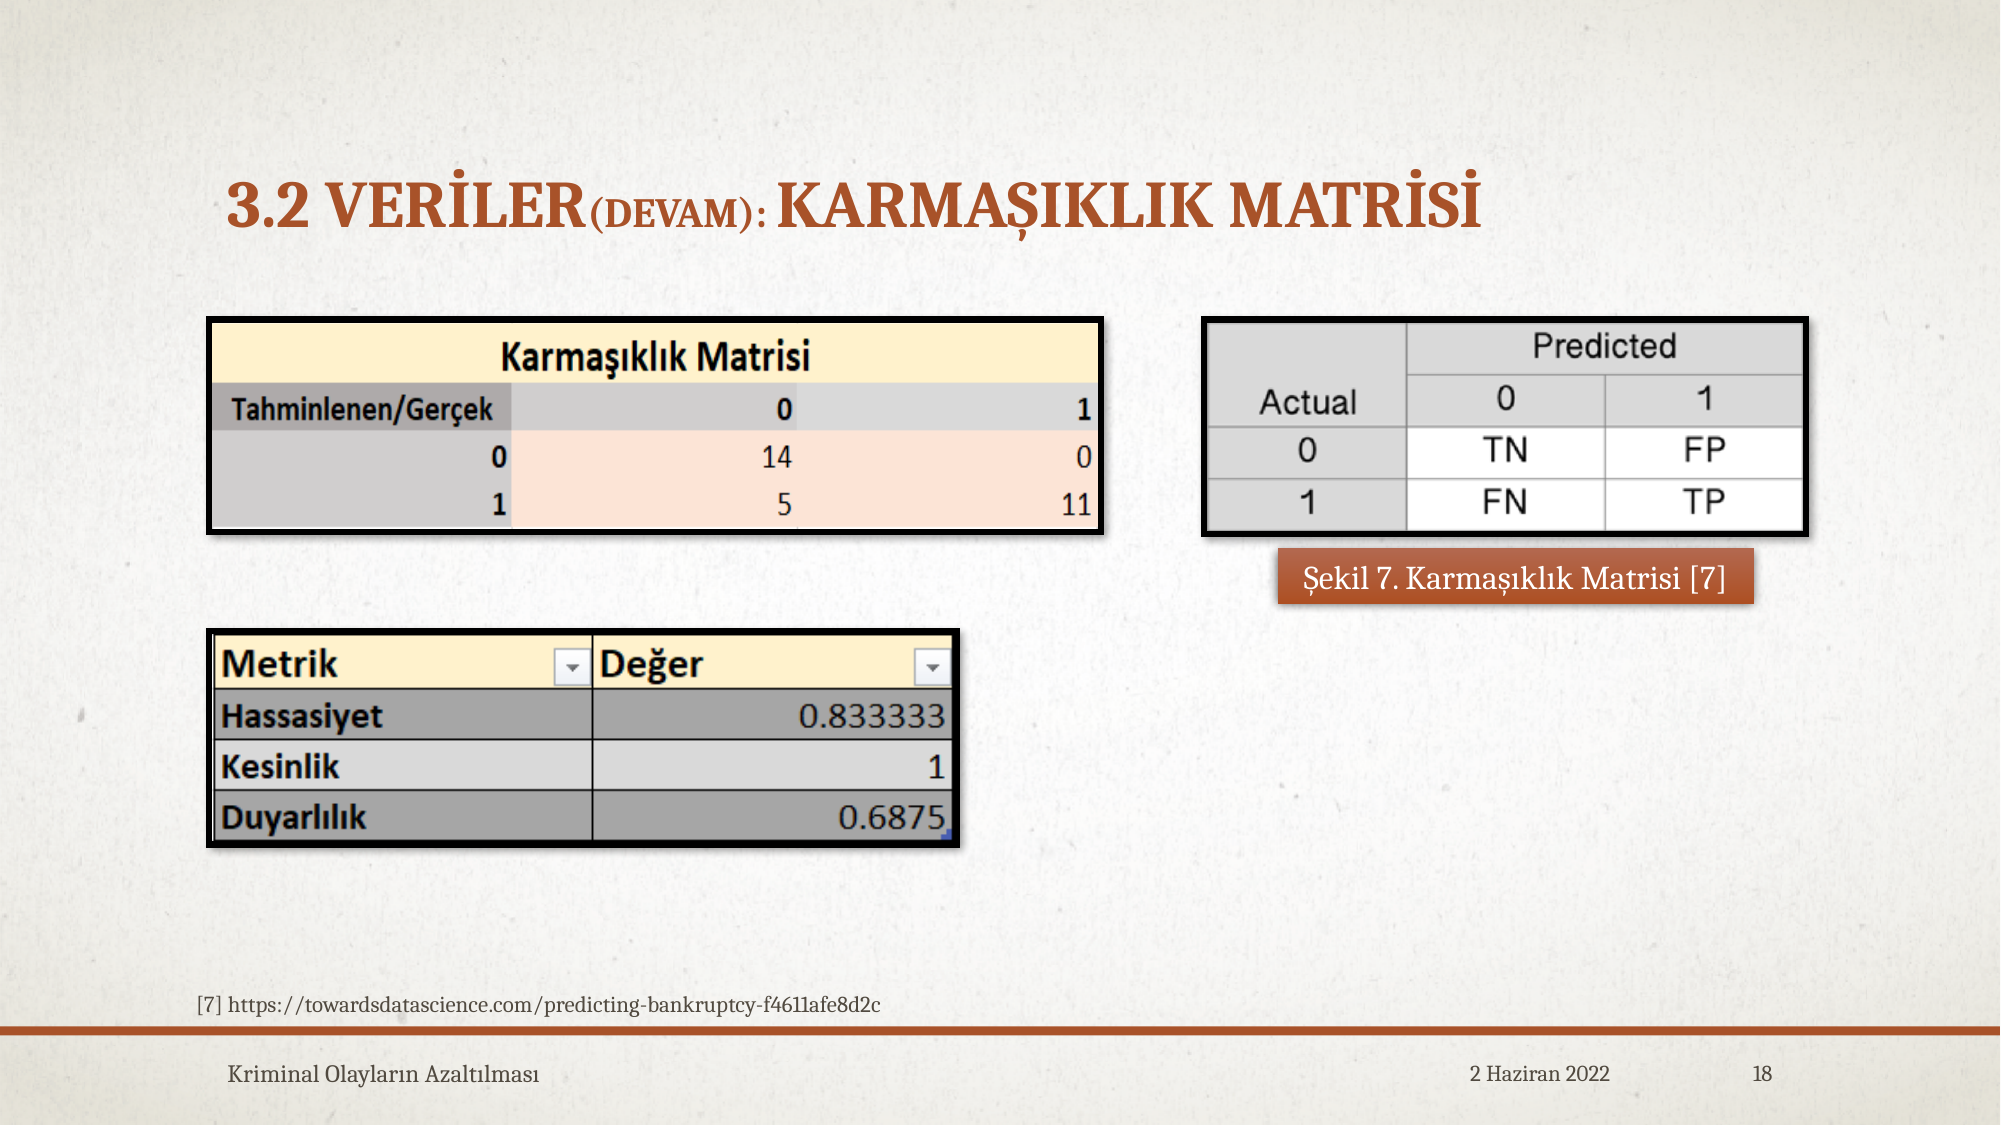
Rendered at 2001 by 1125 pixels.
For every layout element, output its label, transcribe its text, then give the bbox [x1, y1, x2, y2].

slide_number 18 [1672, 1053, 1788, 1093]
picture [0, 0, 2001, 1125]
text_box Şekil 7. Karmaşıklık Matrisi [7] [1278, 548, 1754, 604]
title 3.2 veriler(DEVAM): karmaşıklık matrisi [212, 62, 1788, 250]
footer Kriminal Olayların Azaltılması [212, 1053, 1063, 1093]
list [212, 322, 1098, 529]
text_box [7] https://towardsdatascience.com/predicting-bankruptcy-f4611afe8d2c [181, 982, 897, 1025]
slide_number 2 Haziran 2022 [1403, 1053, 1626, 1093]
